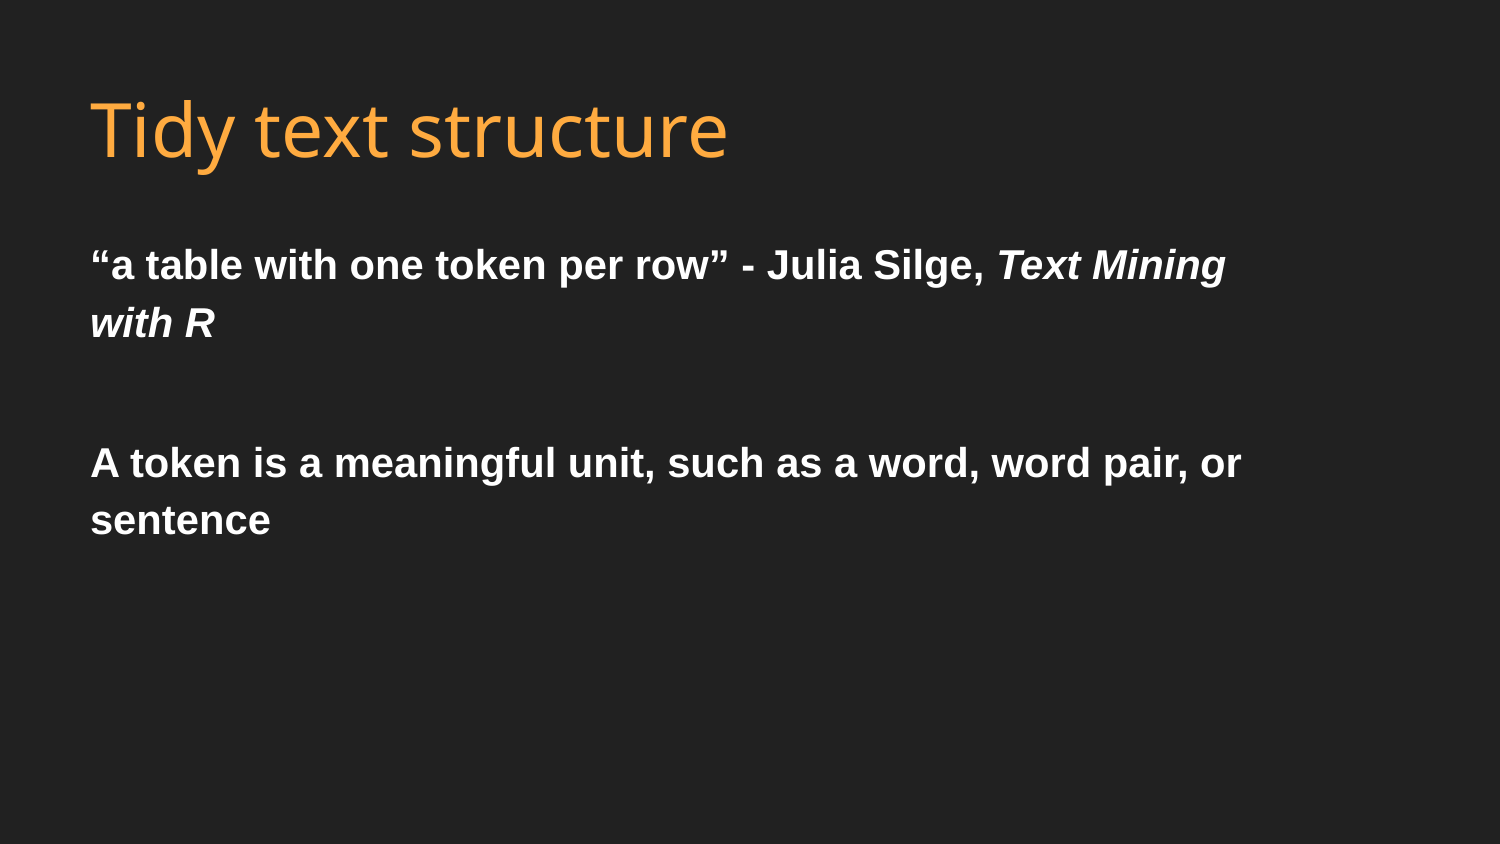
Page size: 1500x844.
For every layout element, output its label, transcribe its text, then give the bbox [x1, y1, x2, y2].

title Tidy text structure [75, 18, 1025, 188]
list “a table with one token per row” - Julia Silge, Text Mining with R A token is a meaningful unit, such as a word, word pair, or sentence [75, 215, 1325, 754]
